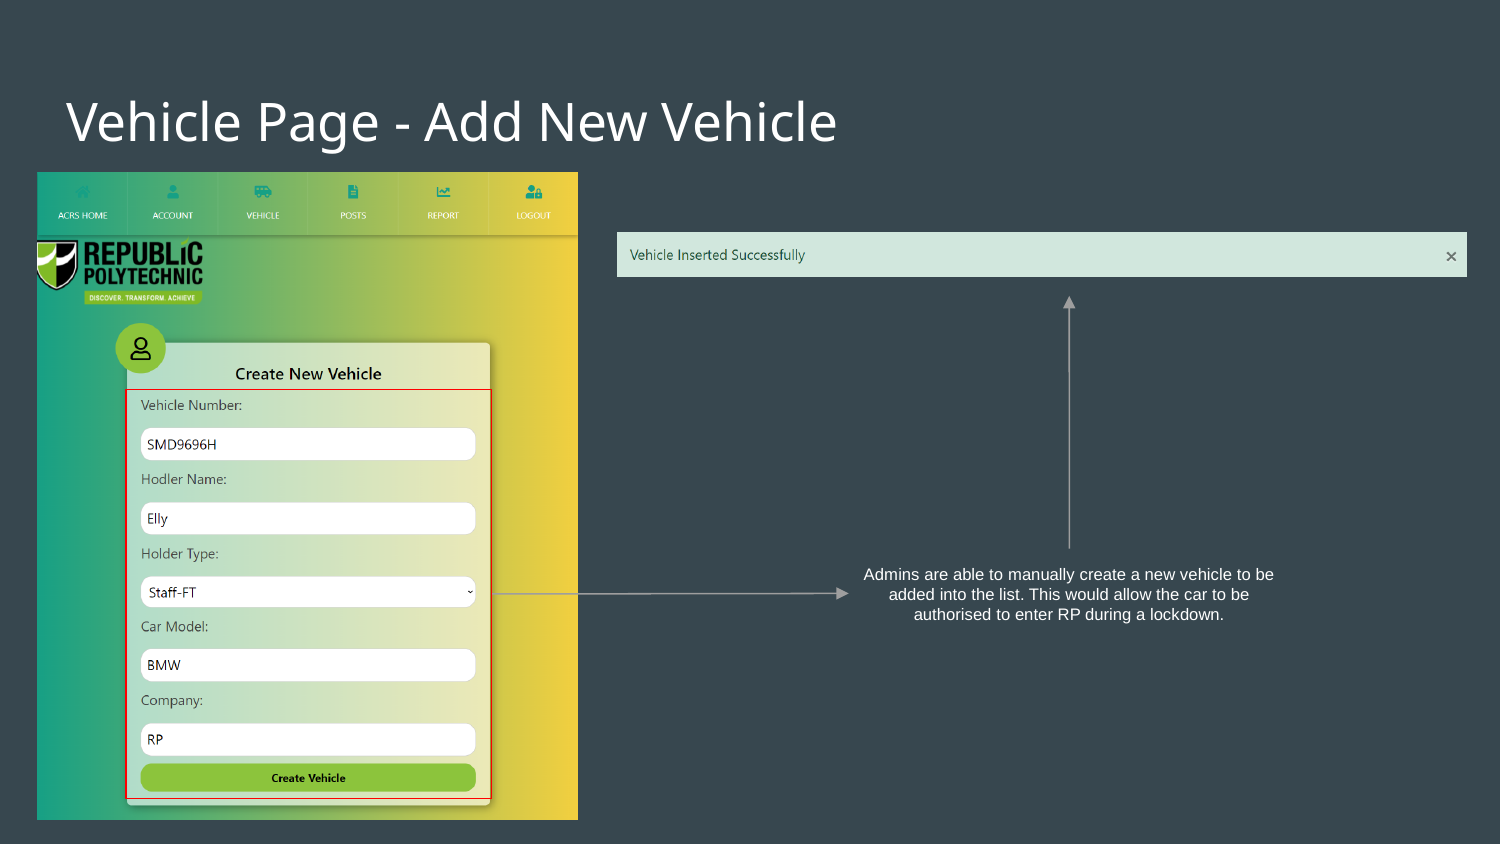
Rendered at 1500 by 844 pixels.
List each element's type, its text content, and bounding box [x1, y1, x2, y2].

text_box Admins are able to manually create a new vehicle to be added into the list. This would allow the car to be authorised to enter RP during a lockdown. [848, 548, 1290, 639]
title Vehicle Page - Add New Vehicle [51, 72, 1449, 167]
picture [37, 172, 578, 820]
picture [616, 232, 1467, 277]
